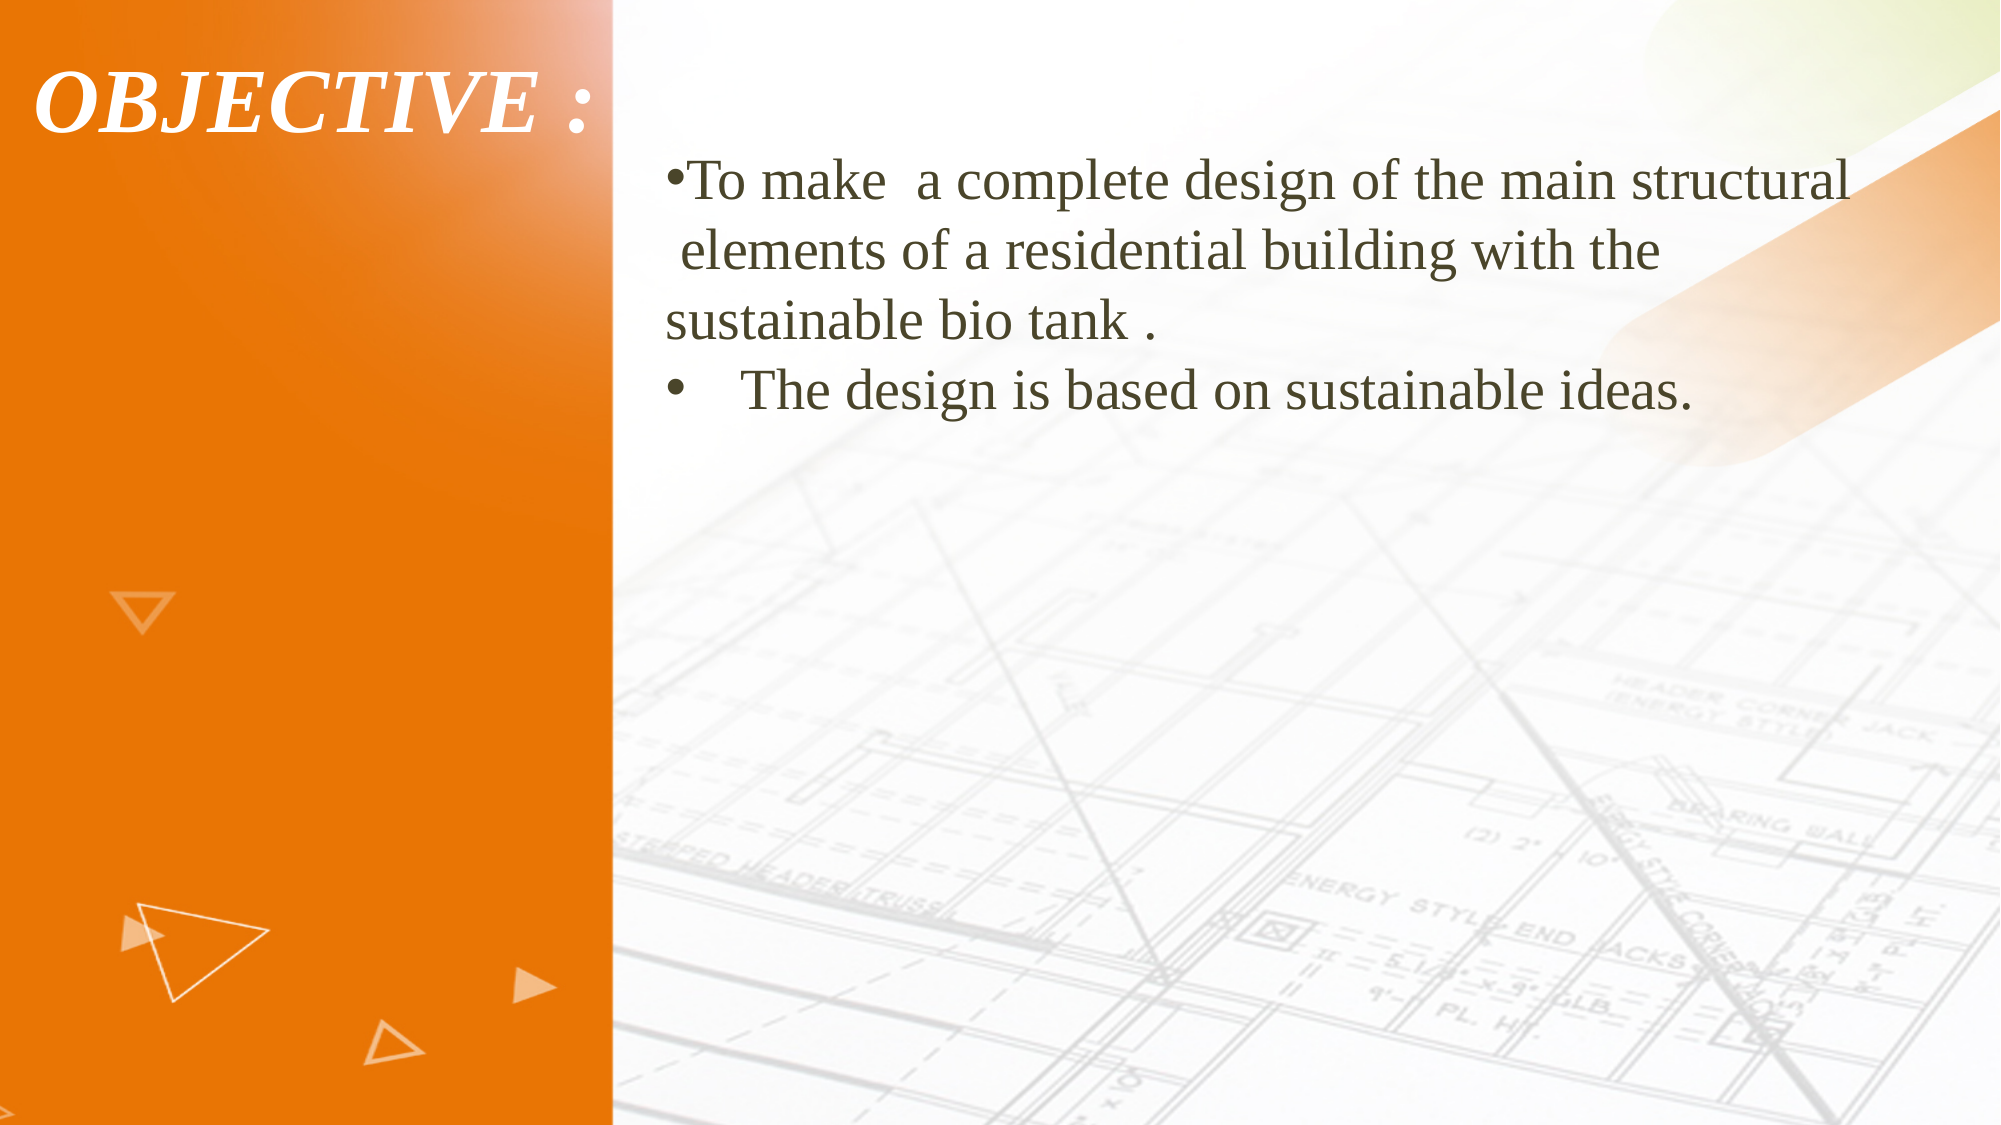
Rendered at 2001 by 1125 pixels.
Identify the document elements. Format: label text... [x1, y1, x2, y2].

text_box OBJECTIVE : [18, 33, 632, 159]
picture [0, 0, 2000, 1125]
text_box To make a complete design of the main structural elements of a residential building with the sustainable bio tank . The design is based on sustainable ideas. [650, 133, 1939, 786]
